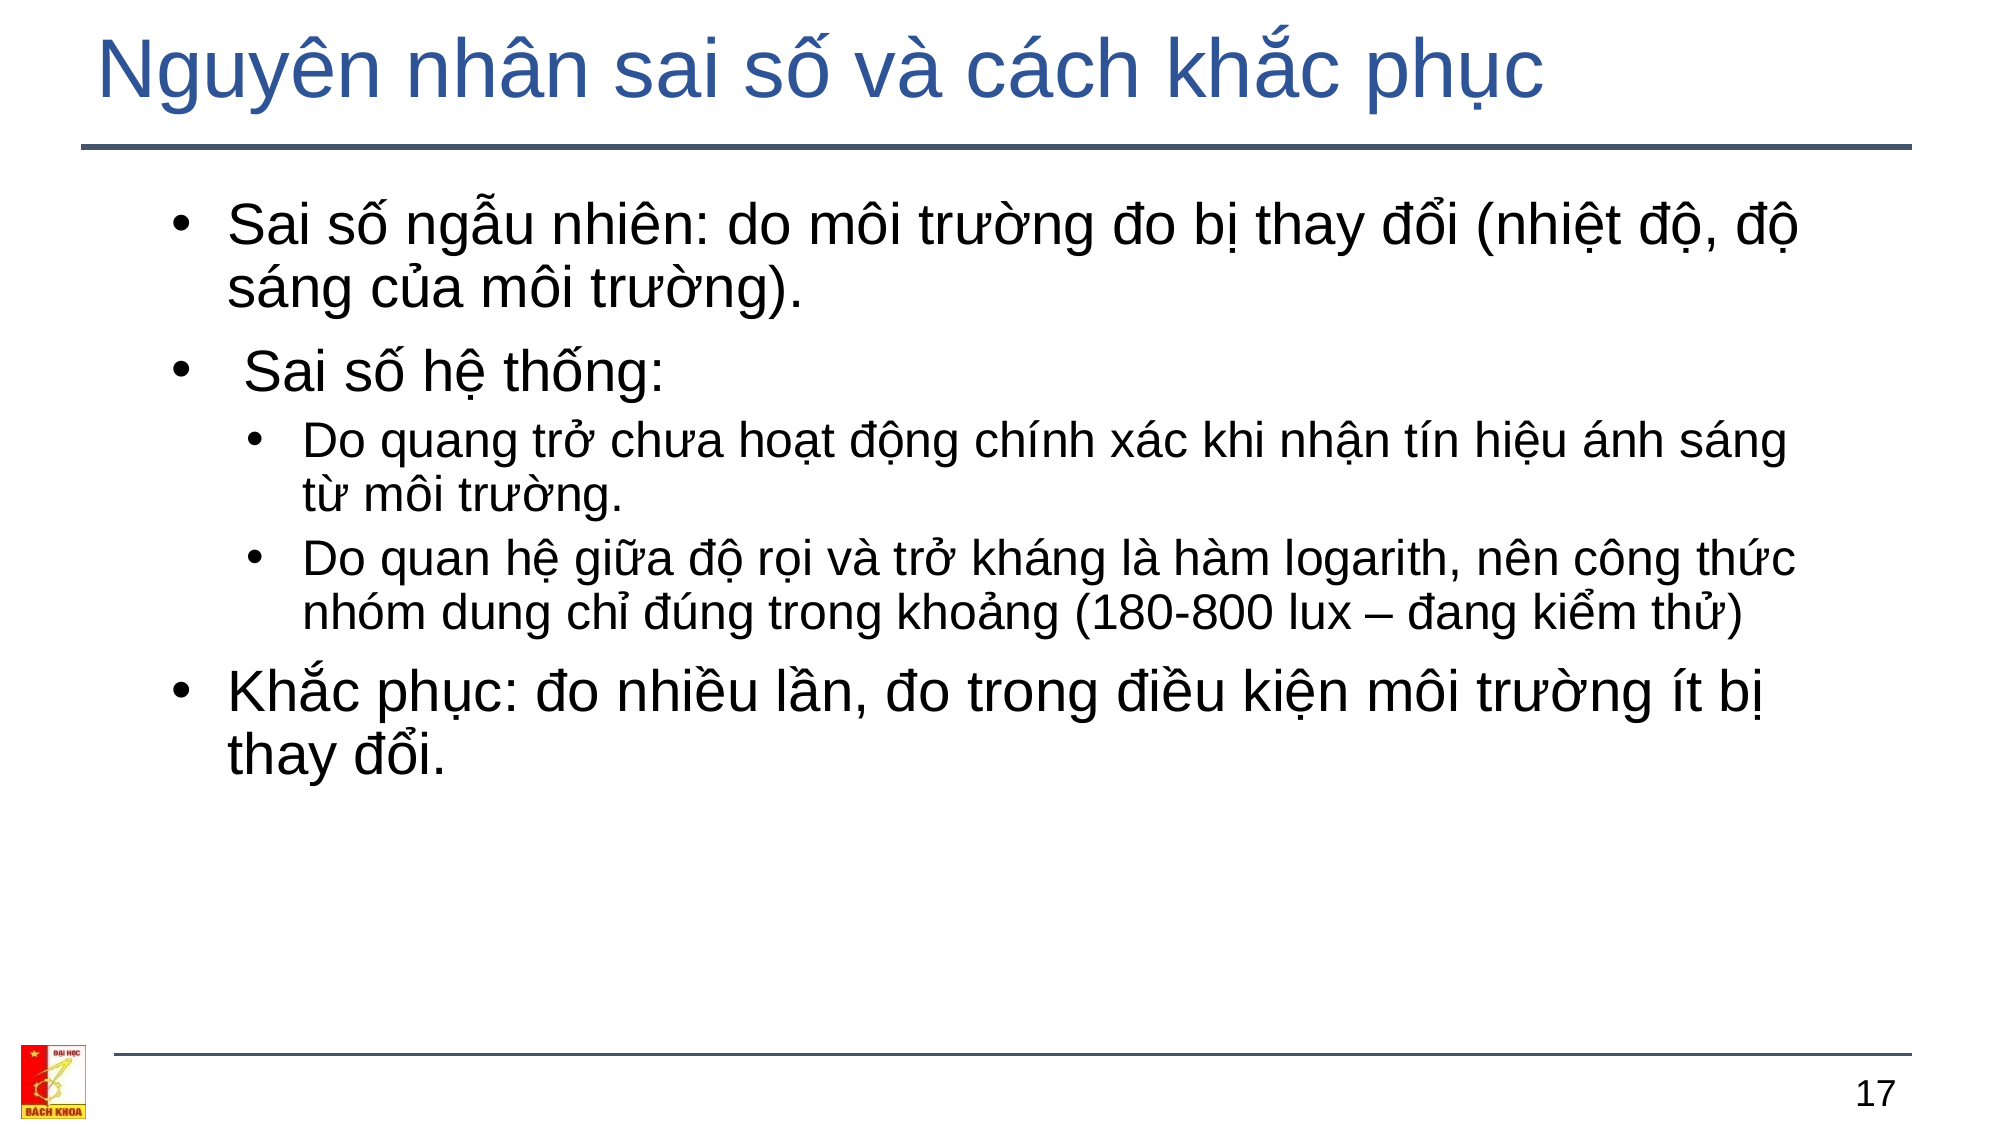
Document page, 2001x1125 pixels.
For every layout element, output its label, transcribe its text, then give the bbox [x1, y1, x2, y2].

list Sai số ngẫu nhiên: do môi trường đo bị thay đổi (nhiệt độ, độ sáng của môi trường). Sai số hệ thống: Do quang trở chưa hoạt động chính xác khi nhận tín hiệu ánh sáng từ môi trường. Do quan hệ giữa độ rọi và trở kháng là hàm logarith, nên công thức nhóm dung chỉ đúng trong khoảng (180-800 lux – đang kiểm thử) Khắc phục: đo nhiều lần, đo trong điều kiện môi trường ít bị thay đổi. [137, 186, 1863, 1014]
picture [21, 1045, 86, 1119]
slide_number 17 [1461, 1061, 1912, 1122]
title Nguyên nhân sai số và cách khắc phục [81, 0, 1912, 140]
